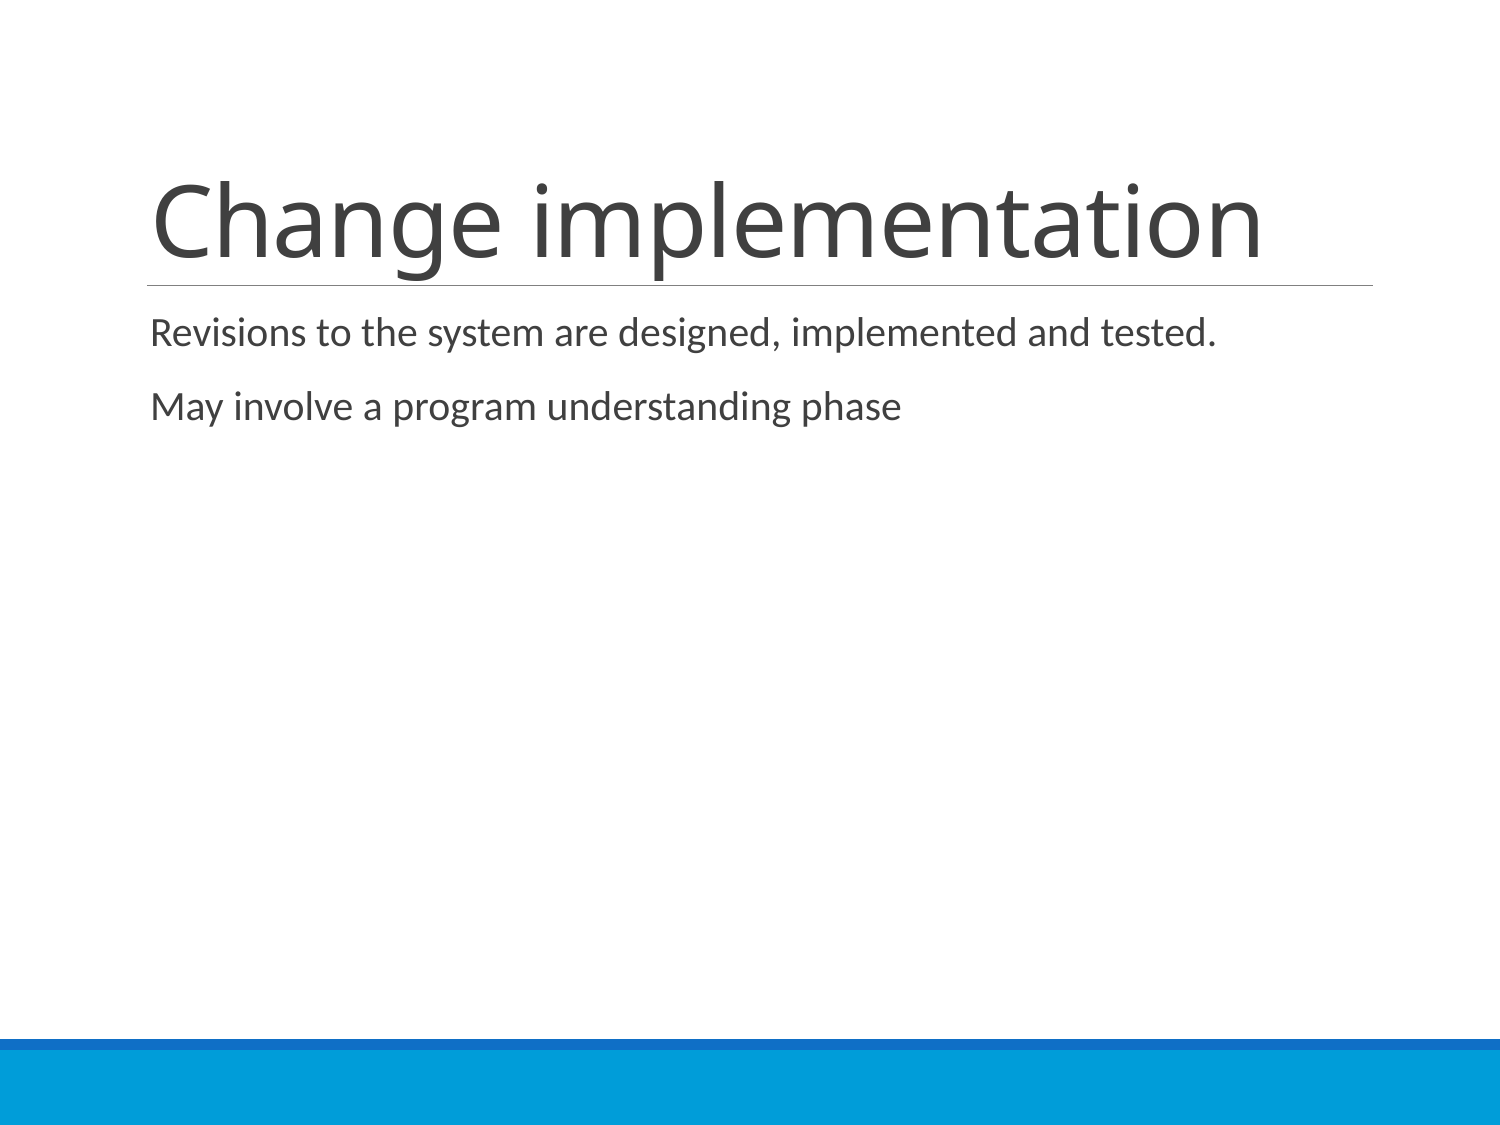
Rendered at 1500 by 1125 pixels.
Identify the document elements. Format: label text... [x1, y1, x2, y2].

list Revisions to the system are designed, implemented and tested. May involve a program understanding phase [135, 302, 1373, 963]
title Change implementation [135, 47, 1373, 285]
